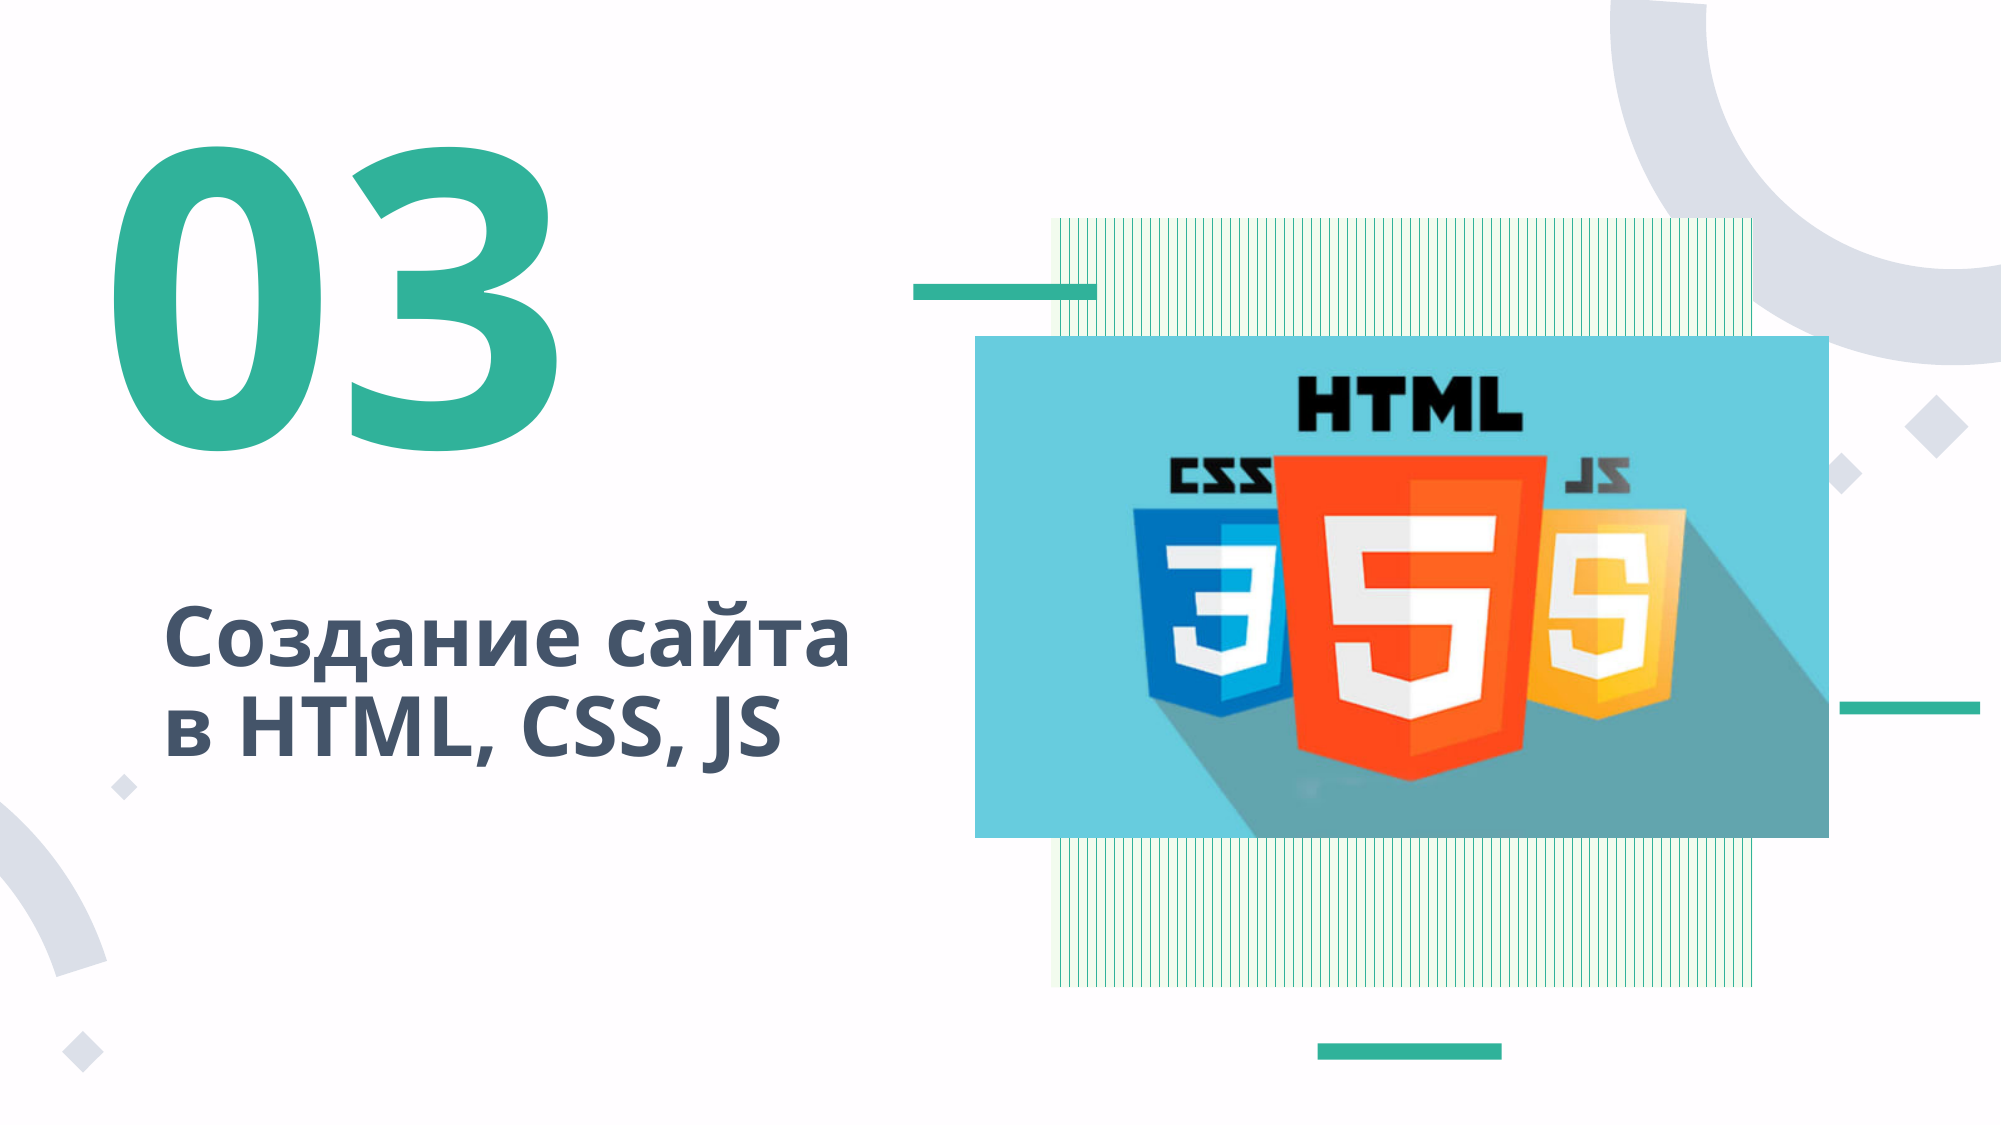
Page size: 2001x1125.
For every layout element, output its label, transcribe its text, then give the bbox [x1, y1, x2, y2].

title Создание сайта в HTML, CSS, JS [147, 531, 975, 838]
text_box [1050, 838, 1754, 988]
text_box 03 [85, 25, 697, 538]
picture [975, 335, 1829, 838]
text_box [1317, 1042, 1503, 1061]
text_box [912, 283, 1098, 301]
text_box [1838, 701, 1981, 715]
text_box [1050, 217, 1754, 335]
